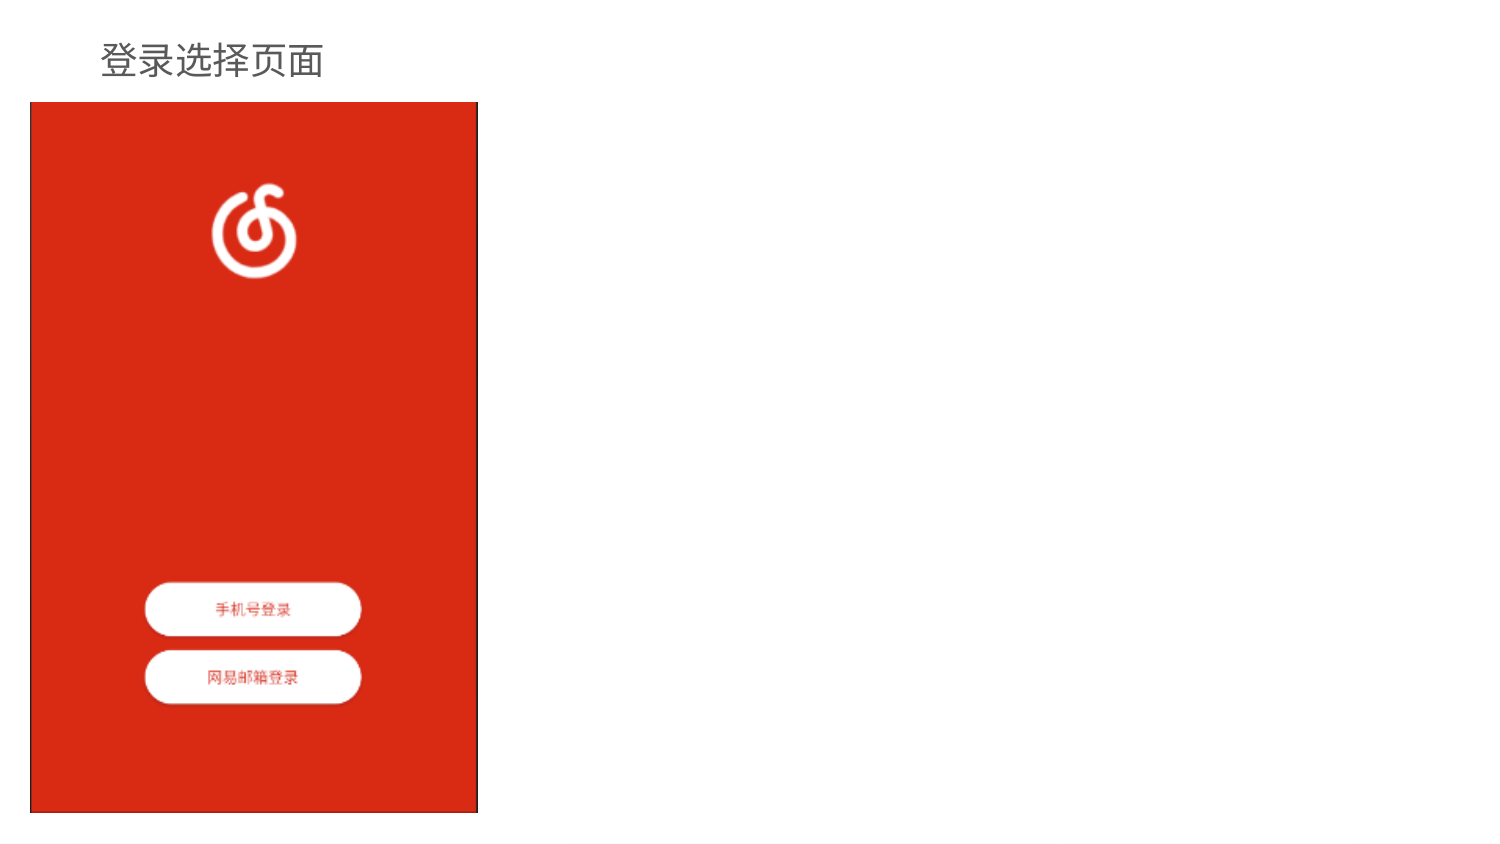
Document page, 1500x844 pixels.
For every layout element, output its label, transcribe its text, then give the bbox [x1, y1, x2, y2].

text_box 登录选择页面 [100, 28, 450, 91]
picture [30, 101, 478, 814]
